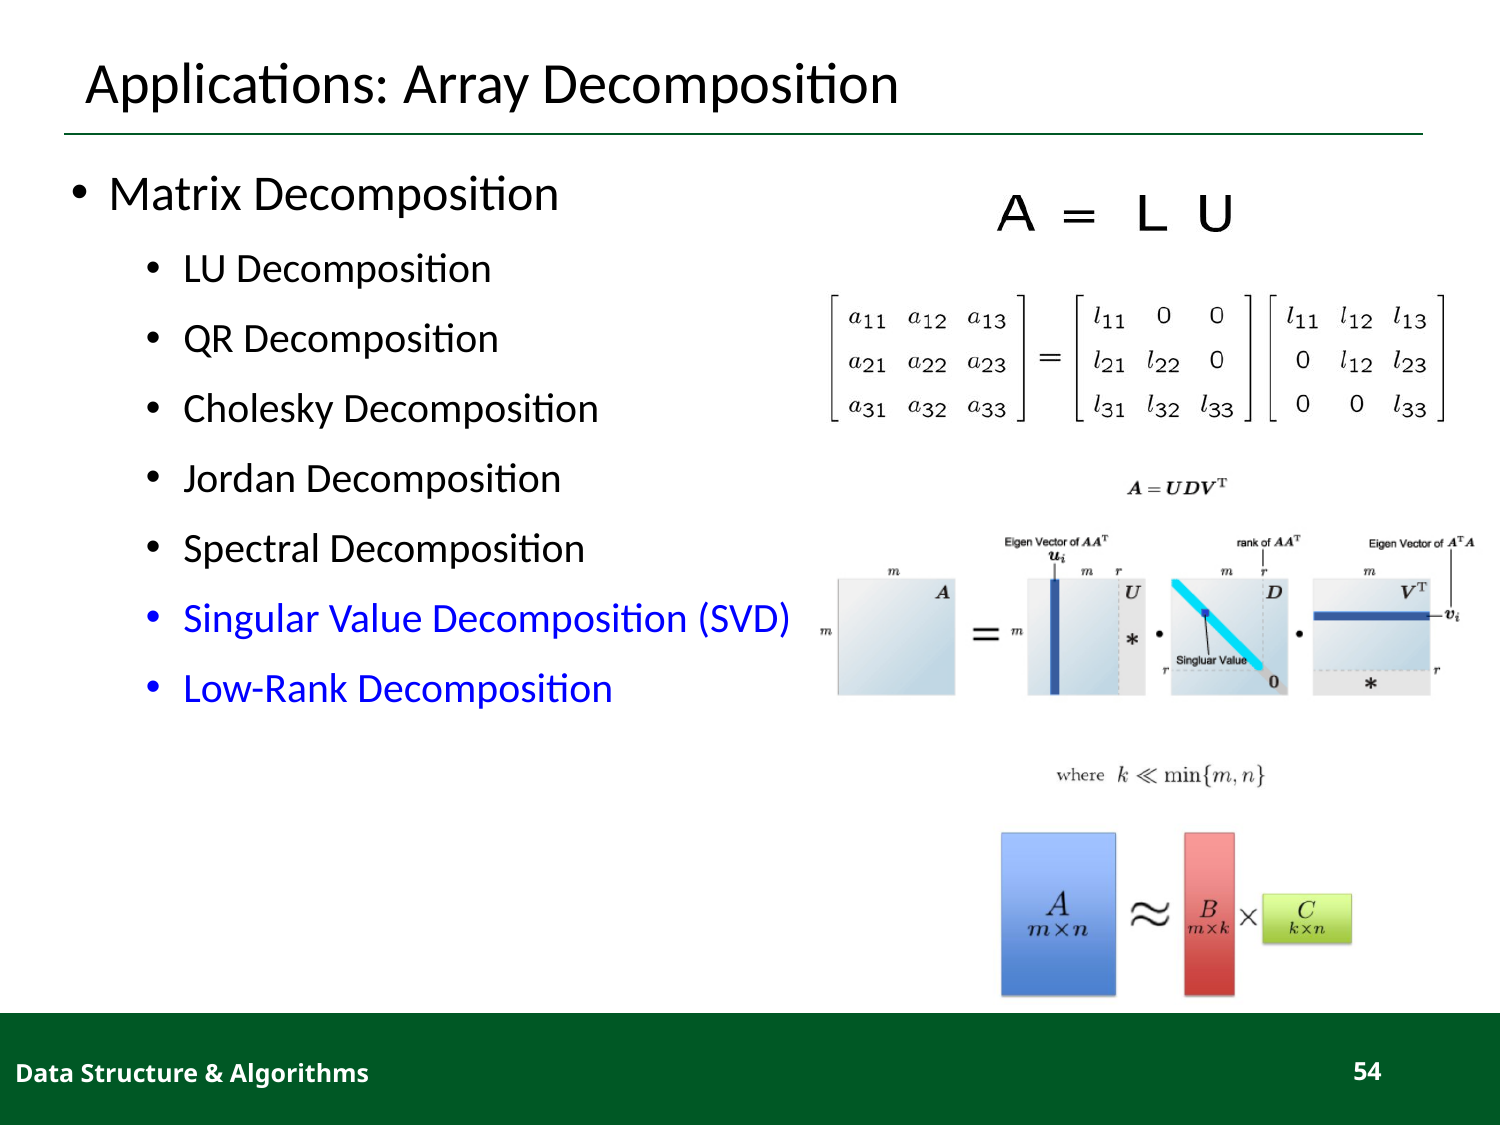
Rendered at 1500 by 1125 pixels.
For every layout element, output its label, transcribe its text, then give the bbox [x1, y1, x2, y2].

picture [819, 186, 1453, 431]
footer Data Structure & Algorithms [0, 1042, 507, 1103]
picture [963, 752, 1384, 1005]
title Applications: Array Decomposition [70, 34, 1430, 135]
list Matrix Decomposition LU Decomposition QR Decomposition Cholesky Decomposition Jordan Decomposition Spectral Decomposition Singular Value Decomposition (SVD) Low-Rank Decomposition [55, 160, 1430, 991]
picture [809, 462, 1484, 713]
slide_number 54 [1059, 1042, 1397, 1103]
